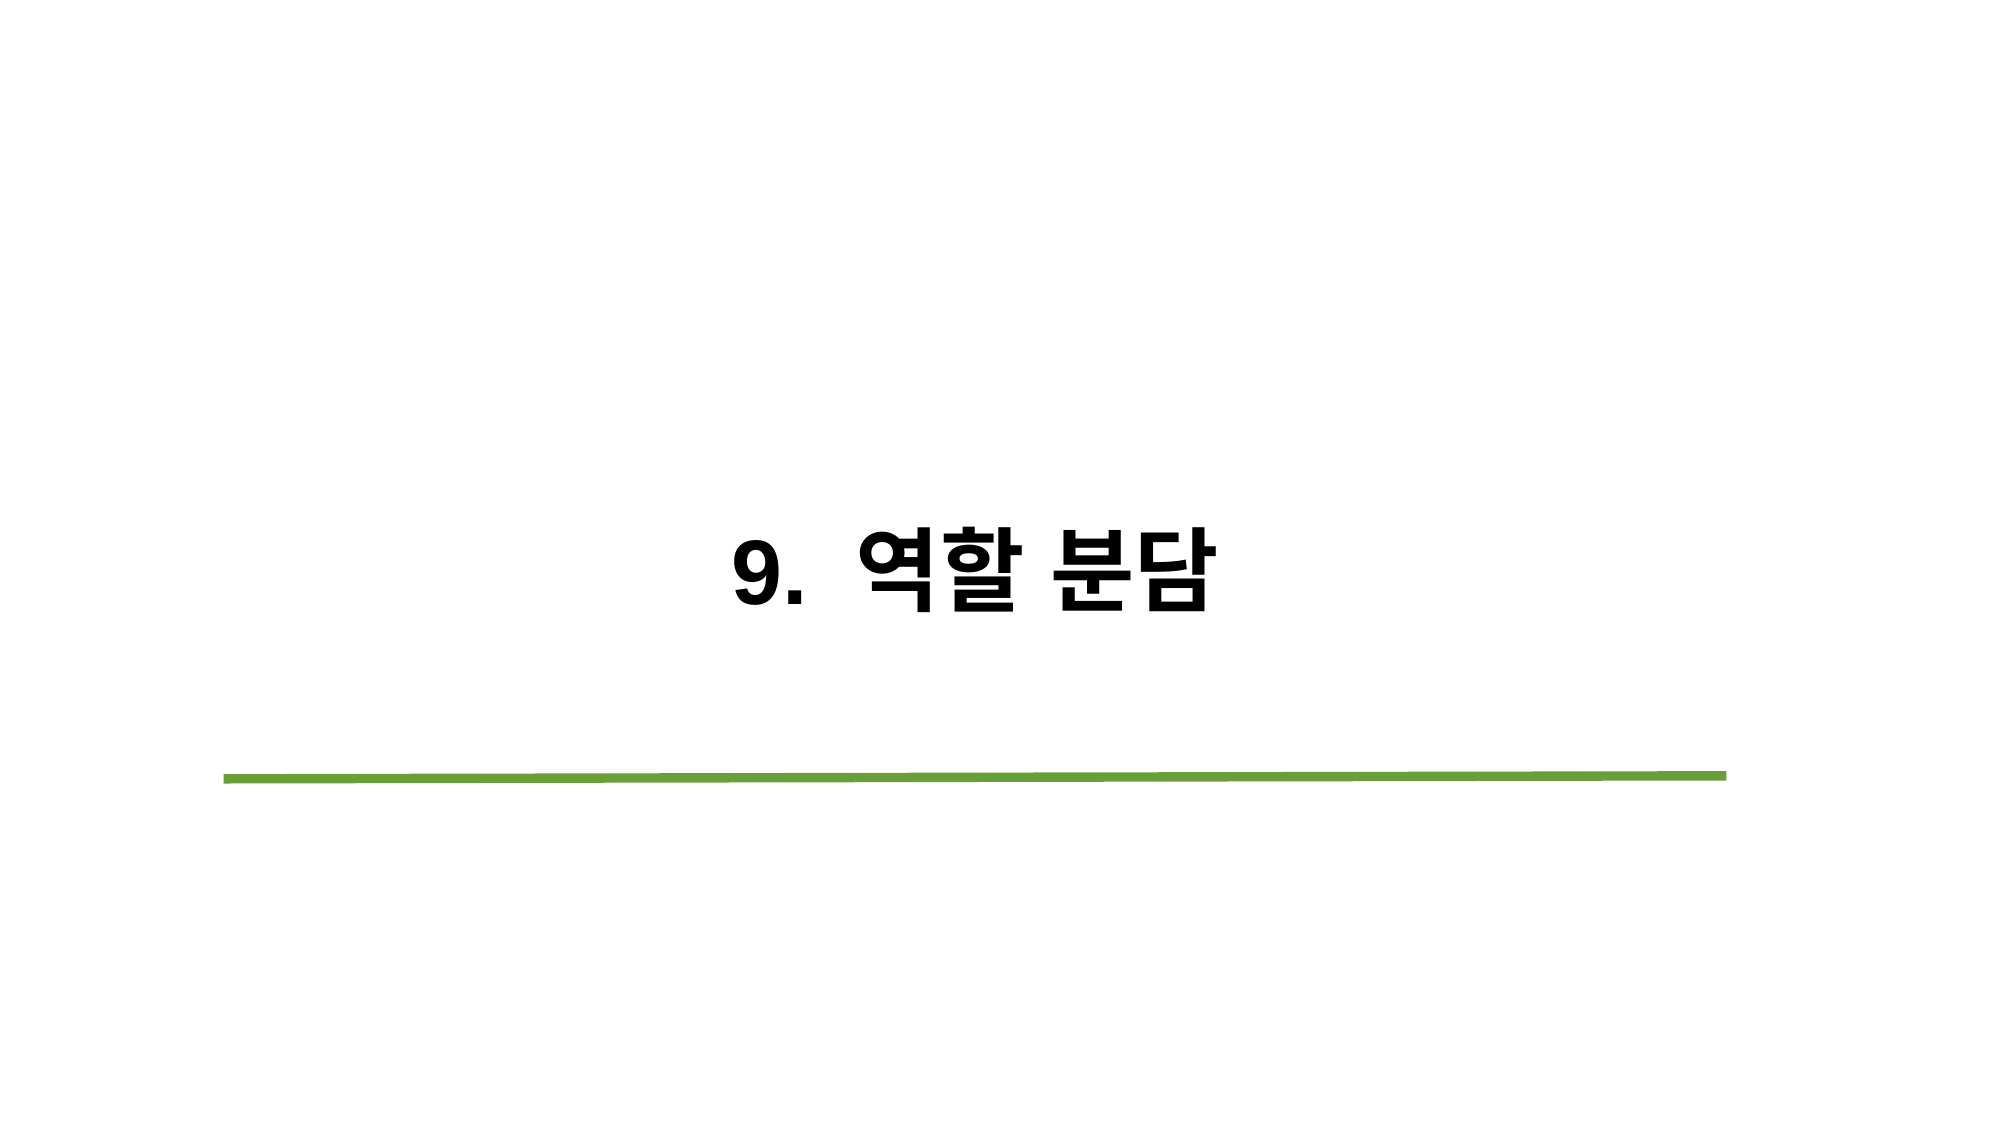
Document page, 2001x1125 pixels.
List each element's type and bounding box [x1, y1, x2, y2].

text_box [225, 305, 1727, 774]
text_box [223, 775, 1727, 779]
